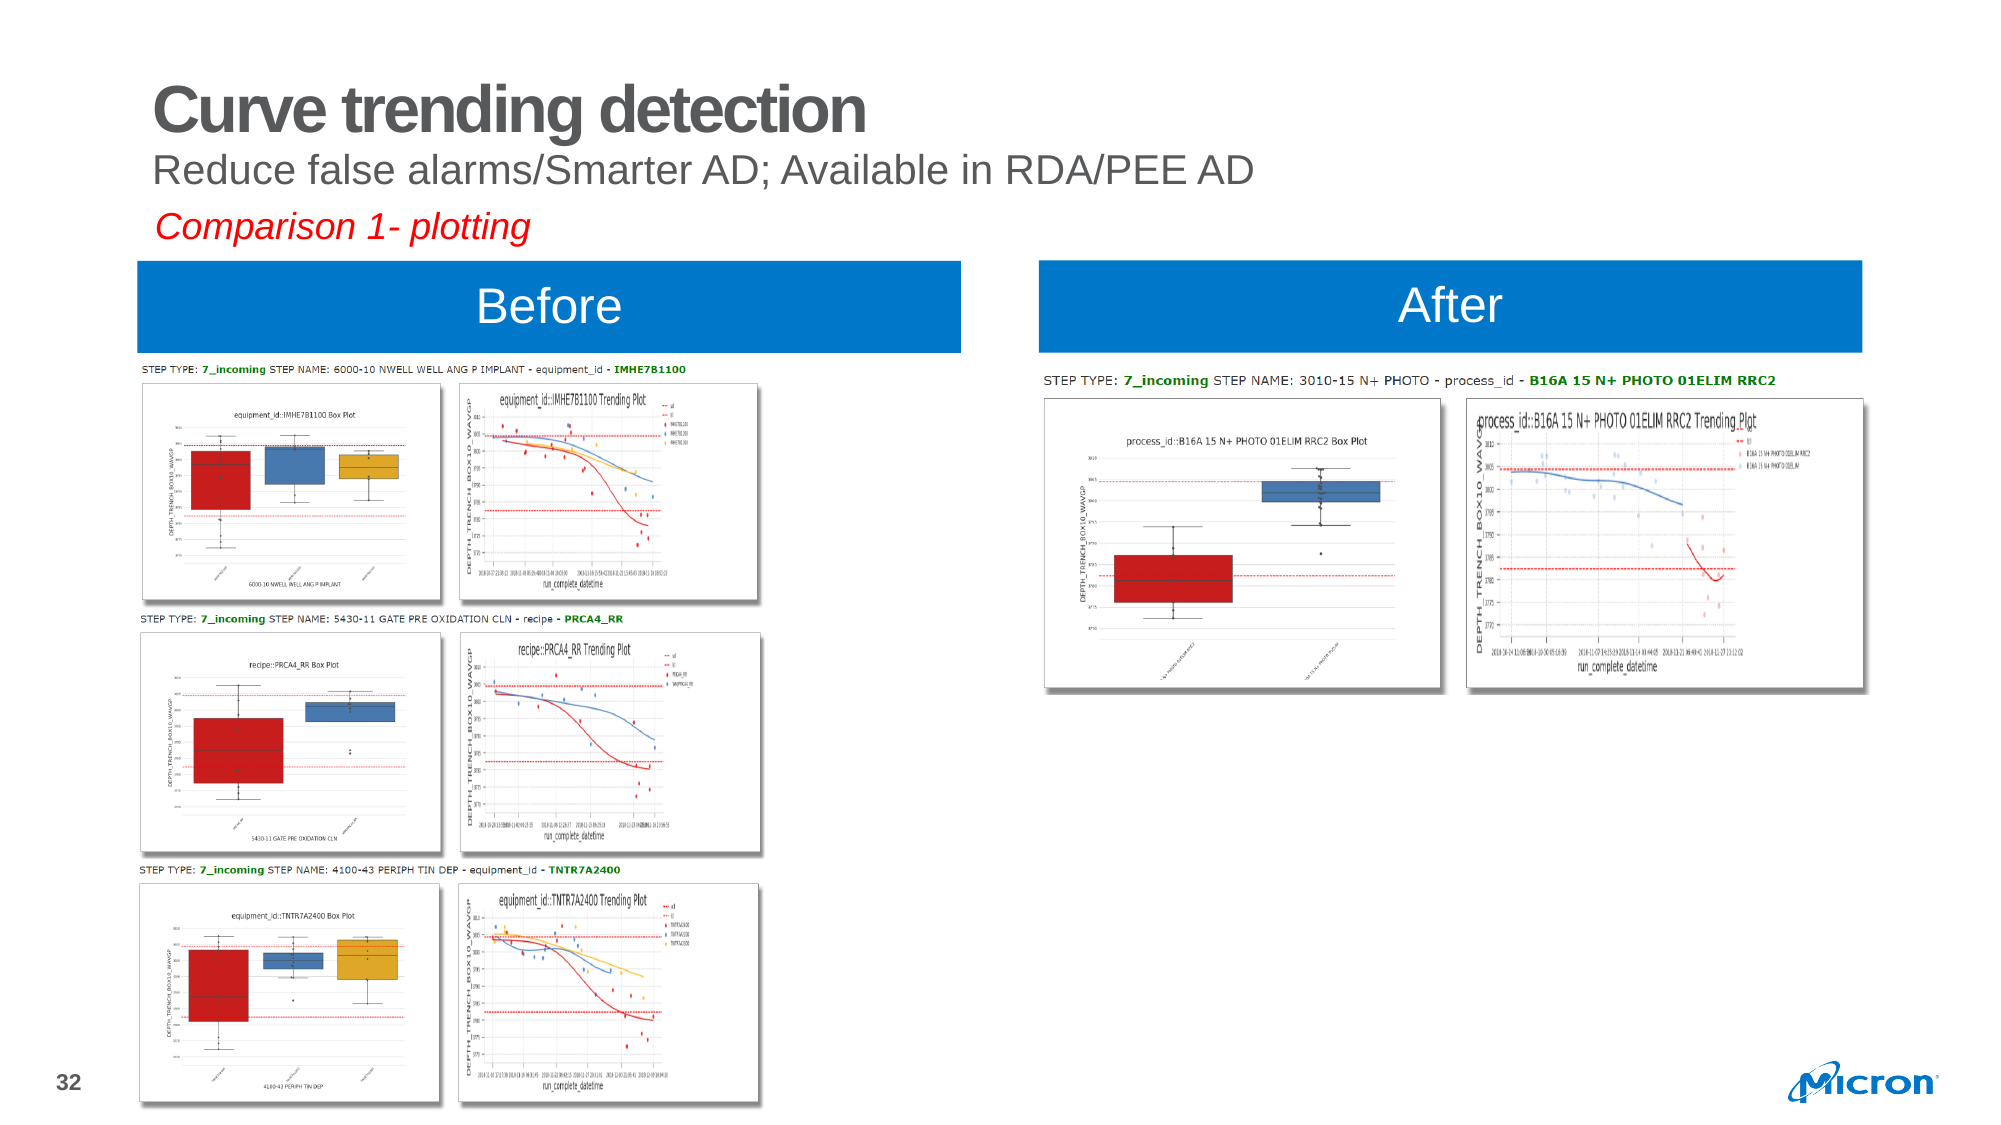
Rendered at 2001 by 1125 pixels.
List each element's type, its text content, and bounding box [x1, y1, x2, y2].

picture [137, 357, 766, 1112]
title Curve trending detection [137, 59, 1863, 163]
list After [1038, 260, 1863, 353]
text_box Reduce false alarms/Smarter AD; Available in RDA/PEE AD [137, 135, 1378, 200]
text_box Comparison 1- plotting [140, 194, 546, 255]
picture [1039, 366, 1871, 695]
slide_number 32 [0, 1051, 137, 1112]
picture [1788, 1061, 1939, 1103]
list Before [137, 260, 961, 353]
